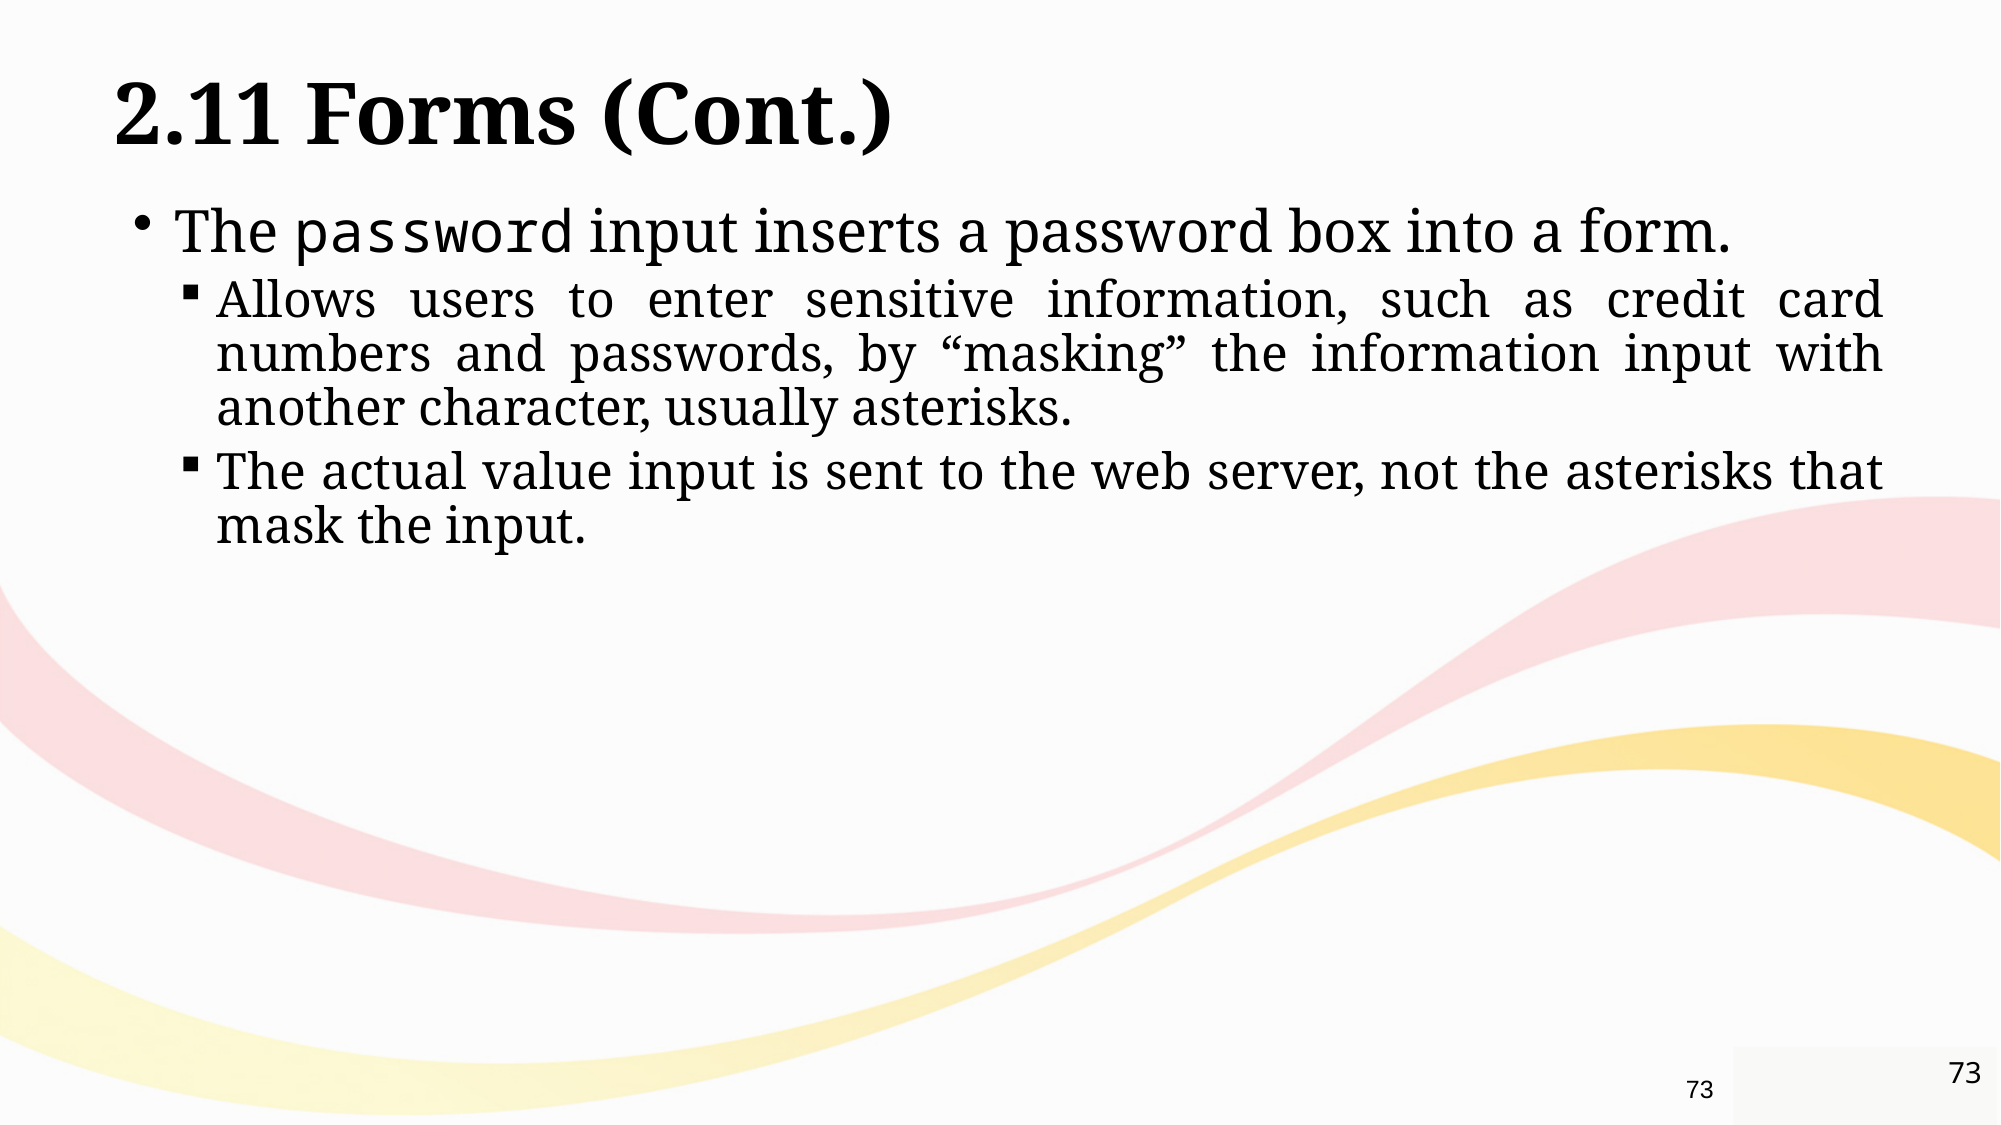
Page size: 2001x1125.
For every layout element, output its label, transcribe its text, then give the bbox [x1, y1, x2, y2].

slide_number 73 [1733, 1046, 1998, 1125]
title 2.11 Forms (Cont.) [99, 45, 1900, 175]
picture [0, 0, 2001, 1125]
list The password input inserts a password box into a form. Allows users to enter sensitive information, such as credit card numbers and passwords, by “masking” the information input with another character, usually asterisks. The actual value input is sent to the web server, not the asterisks that mask the input. [99, 194, 1900, 1005]
text_box 73 [1668, 1051, 1729, 1112]
